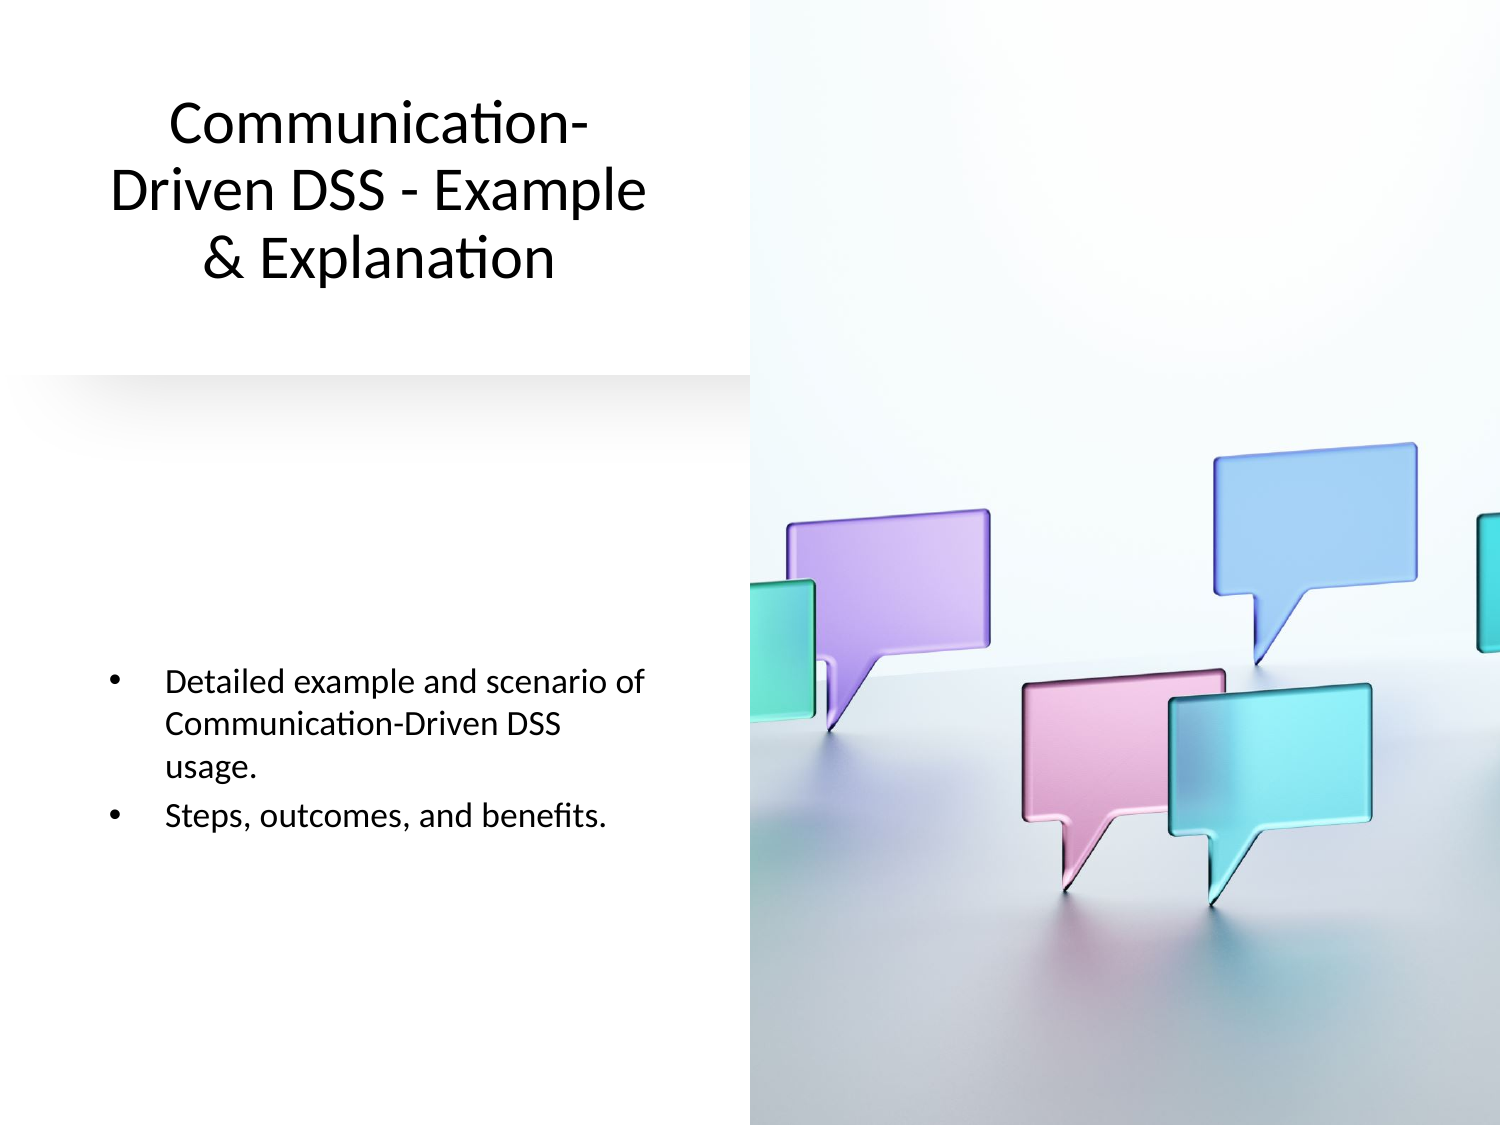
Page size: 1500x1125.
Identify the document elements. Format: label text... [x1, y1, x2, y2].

text_box [0, 0, 747, 377]
picture [749, 0, 1500, 1125]
text_box [0, 377, 744, 1125]
title Communication-Driven DSS - Example & Explanation [93, 57, 666, 324]
list Detailed example and scenario of Communication-Driven DSS usage. Steps, outcomes, and benefits. [93, 450, 666, 1043]
